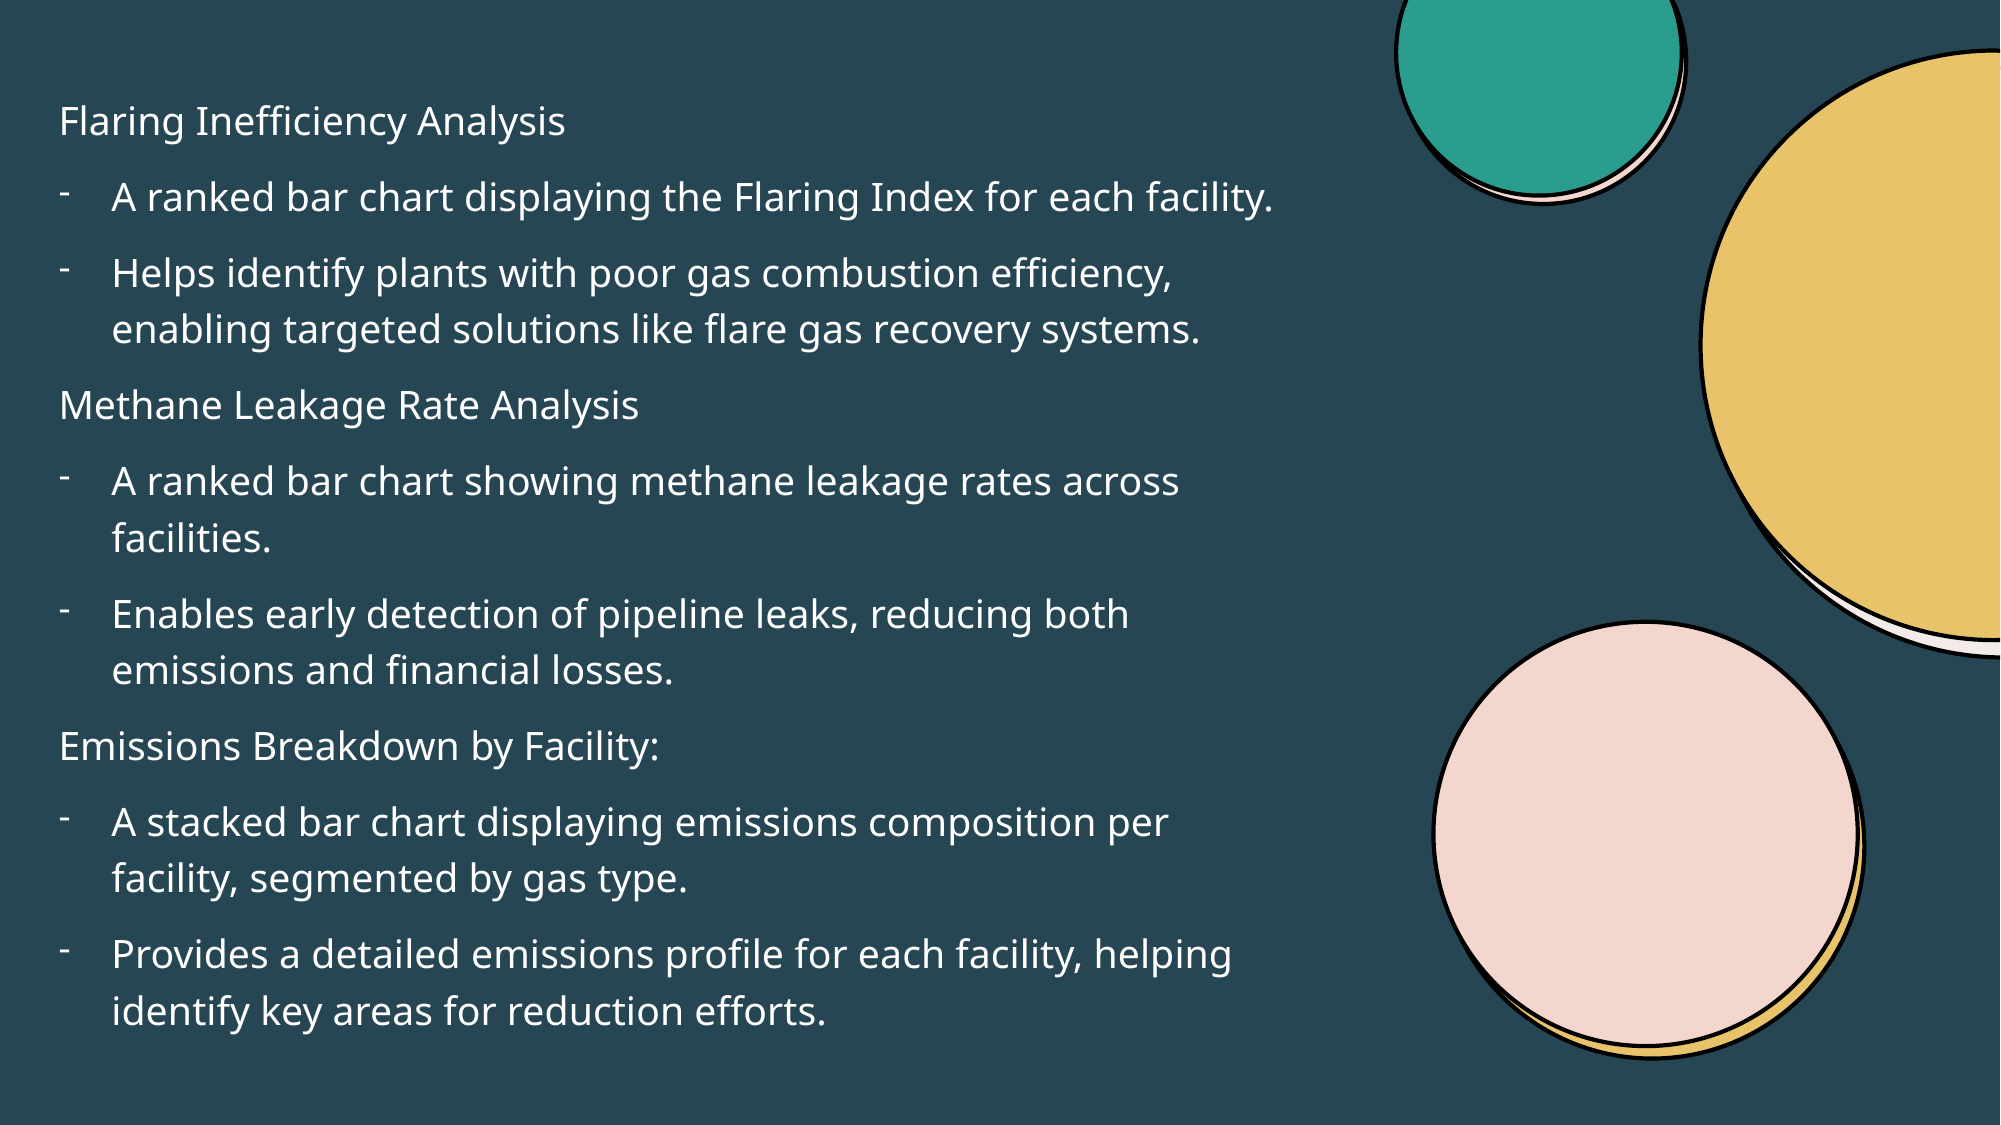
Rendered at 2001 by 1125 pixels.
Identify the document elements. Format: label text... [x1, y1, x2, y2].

subtitle Flaring Inefficiency Analysis A ranked bar chart displaying the Flaring Index for each facility. Helps identify plants with poor gas combustion efficiency, enabling targeted solutions like flare gas recovery systems. Methane Leakage Rate Analysis A ranked bar chart showing methane leakage rates across facilities. Enables early detection of pipeline leaks, reducing both emissions and financial losses. Emissions Breakdown by Facility: A stacked bar chart displaying emissions composition per facility, segmented by gas type. Provides a detailed emissions profile for each facility, helping identify key areas for reduction efforts. [43, 79, 1319, 1048]
